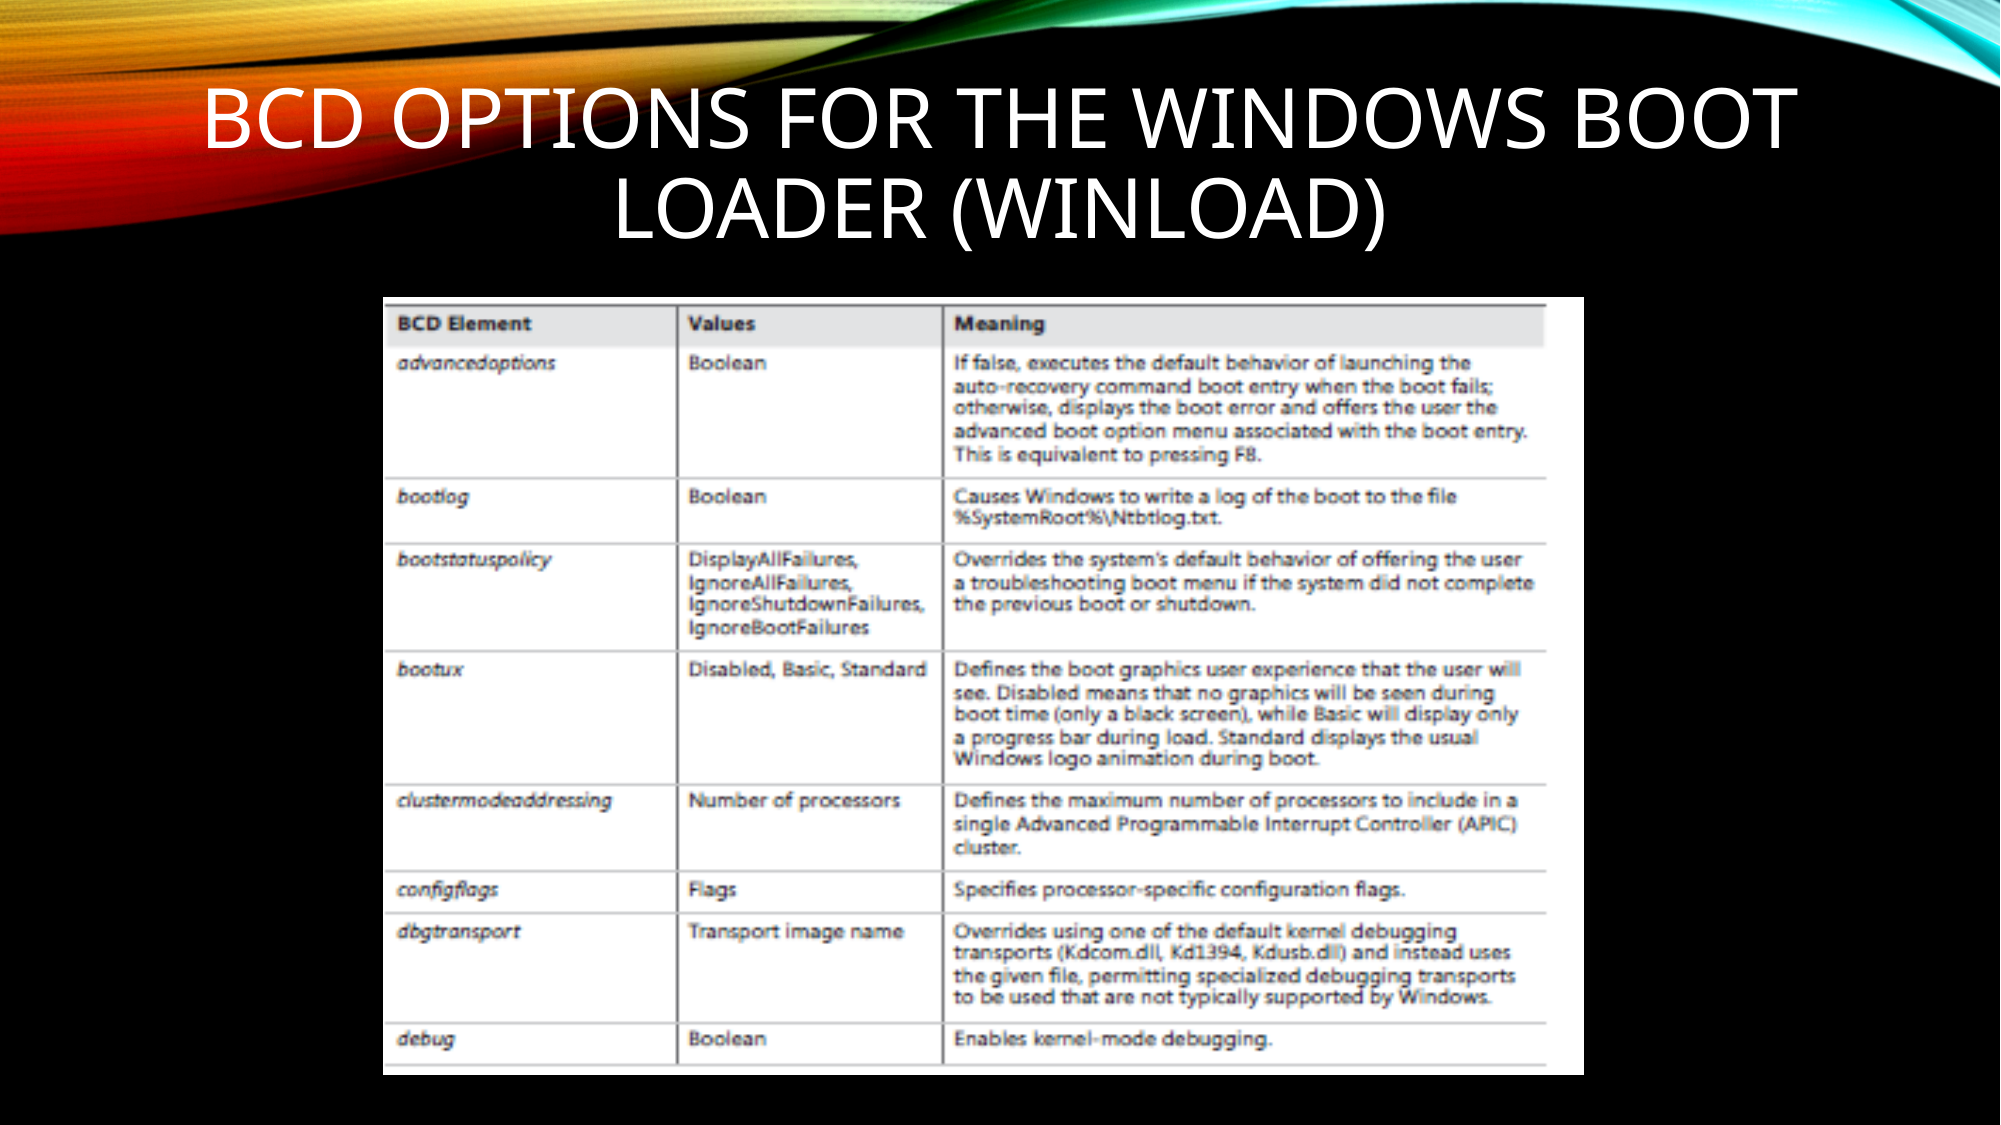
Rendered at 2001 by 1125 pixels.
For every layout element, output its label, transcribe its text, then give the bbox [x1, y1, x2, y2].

title BCD Options for the Windows Boot Loader (Winload) [103, 60, 1897, 273]
picture [0, 0, 2000, 237]
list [383, 297, 1584, 1076]
